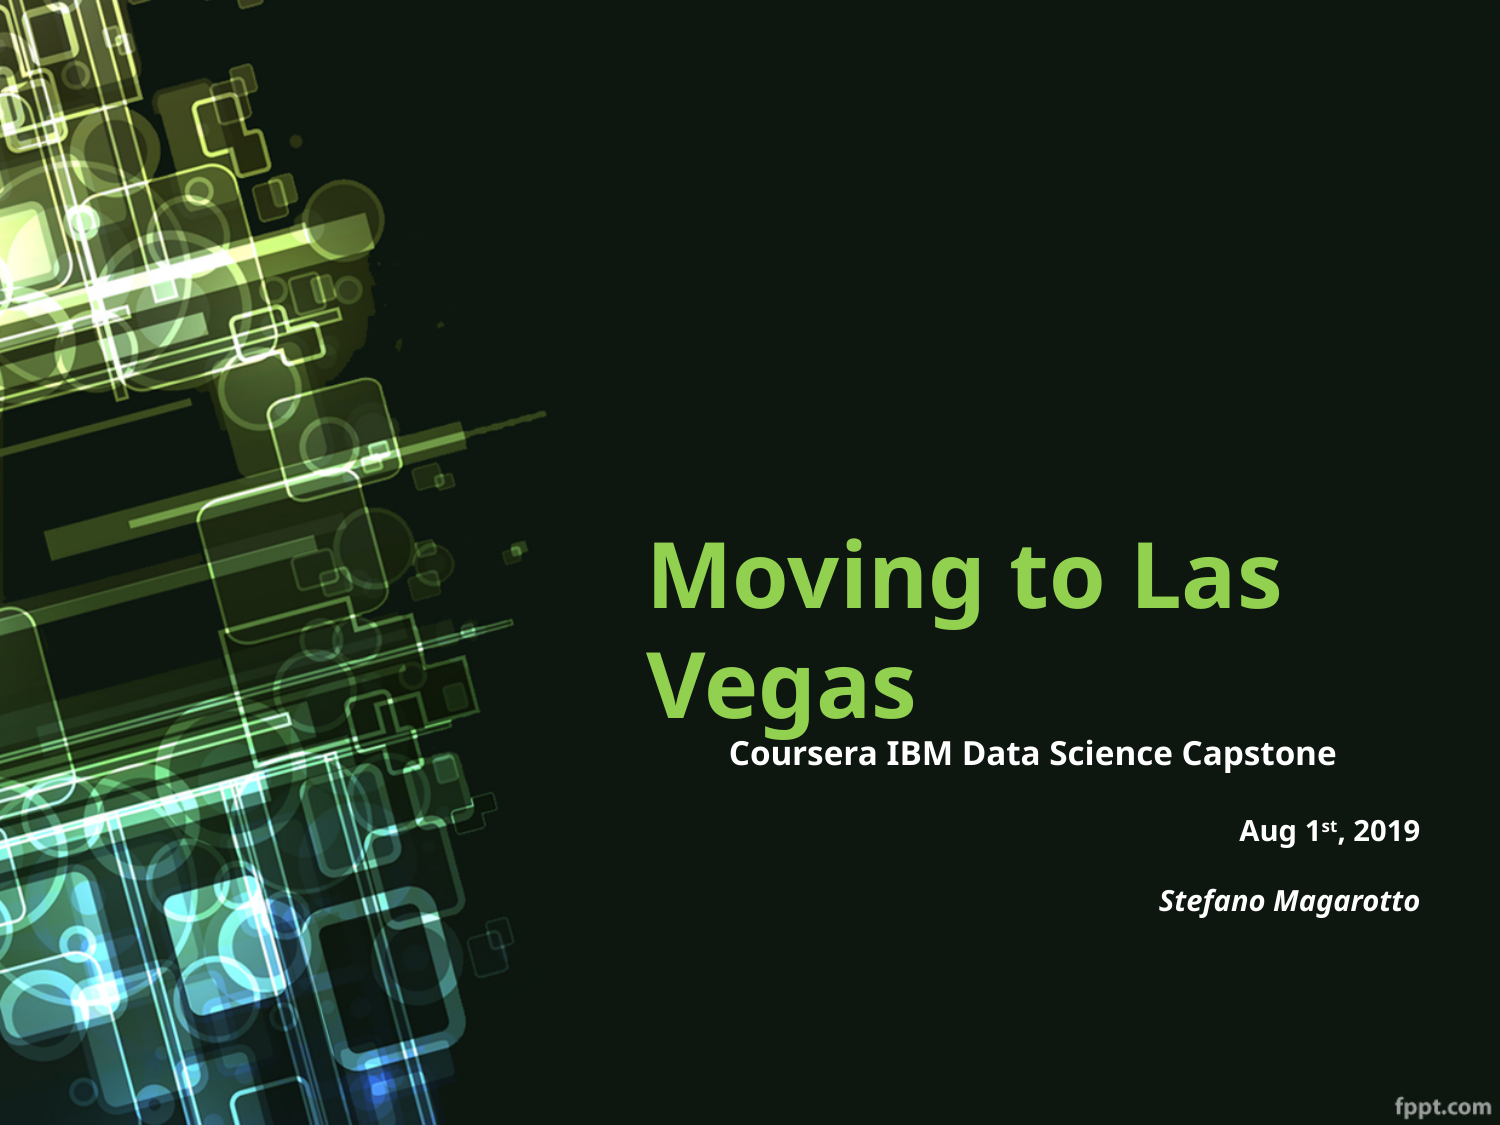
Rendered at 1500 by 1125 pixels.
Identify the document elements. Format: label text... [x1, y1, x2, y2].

title Moving to Las Vegas [631, 574, 1436, 681]
text_box Coursera IBM Data Science Capstone Aug 1st, 2019 Stefano Magarotto [631, 727, 1436, 917]
picture [0, 0, 1500, 1125]
